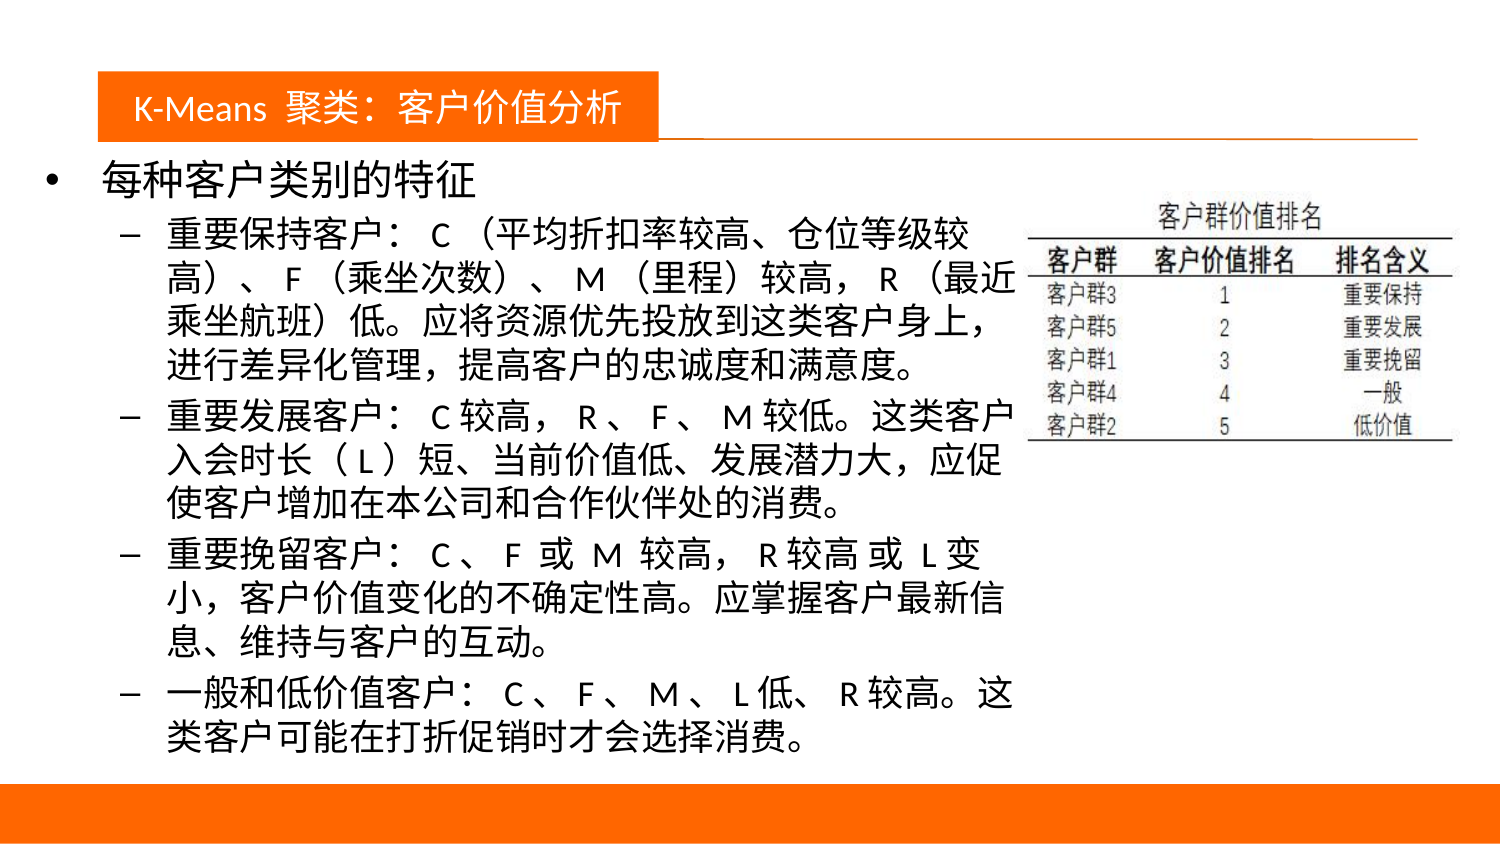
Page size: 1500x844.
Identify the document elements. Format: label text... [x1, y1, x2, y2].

text_box [0, 782, 1500, 844]
text_box 每种客户类别的特征 重要保持客户：C（平均折扣率较高、仓位等级较高）、F（乘坐次数）、M（里程）较高，R（最近乘坐航班）低。应将资源优先投放到这类客户身上，进行差异化管理，提高客户的忠诚度和满意度。 重要发展客户：C较高，R、F、M较低。这类客户入会时长（L）短、当前价值低、发展潜力大，应促使客户增加在本公司和合作伙伴处的消费。 重要挽留客户：C、F 或 M 较高，R较高 或 L变小，客户价值变化的不确定性高。应掌握客户最新信息、维持与客户的互动。 一般和低价值客户：C、F、M、L低、R较高。这类客户可能在打折促销时才会选择消费。 [30, 146, 1036, 765]
text_box [99, 70, 130, 146]
text_box K-Means 聚类：客户价值分析 [96, 69, 661, 144]
picture [1023, 190, 1461, 461]
